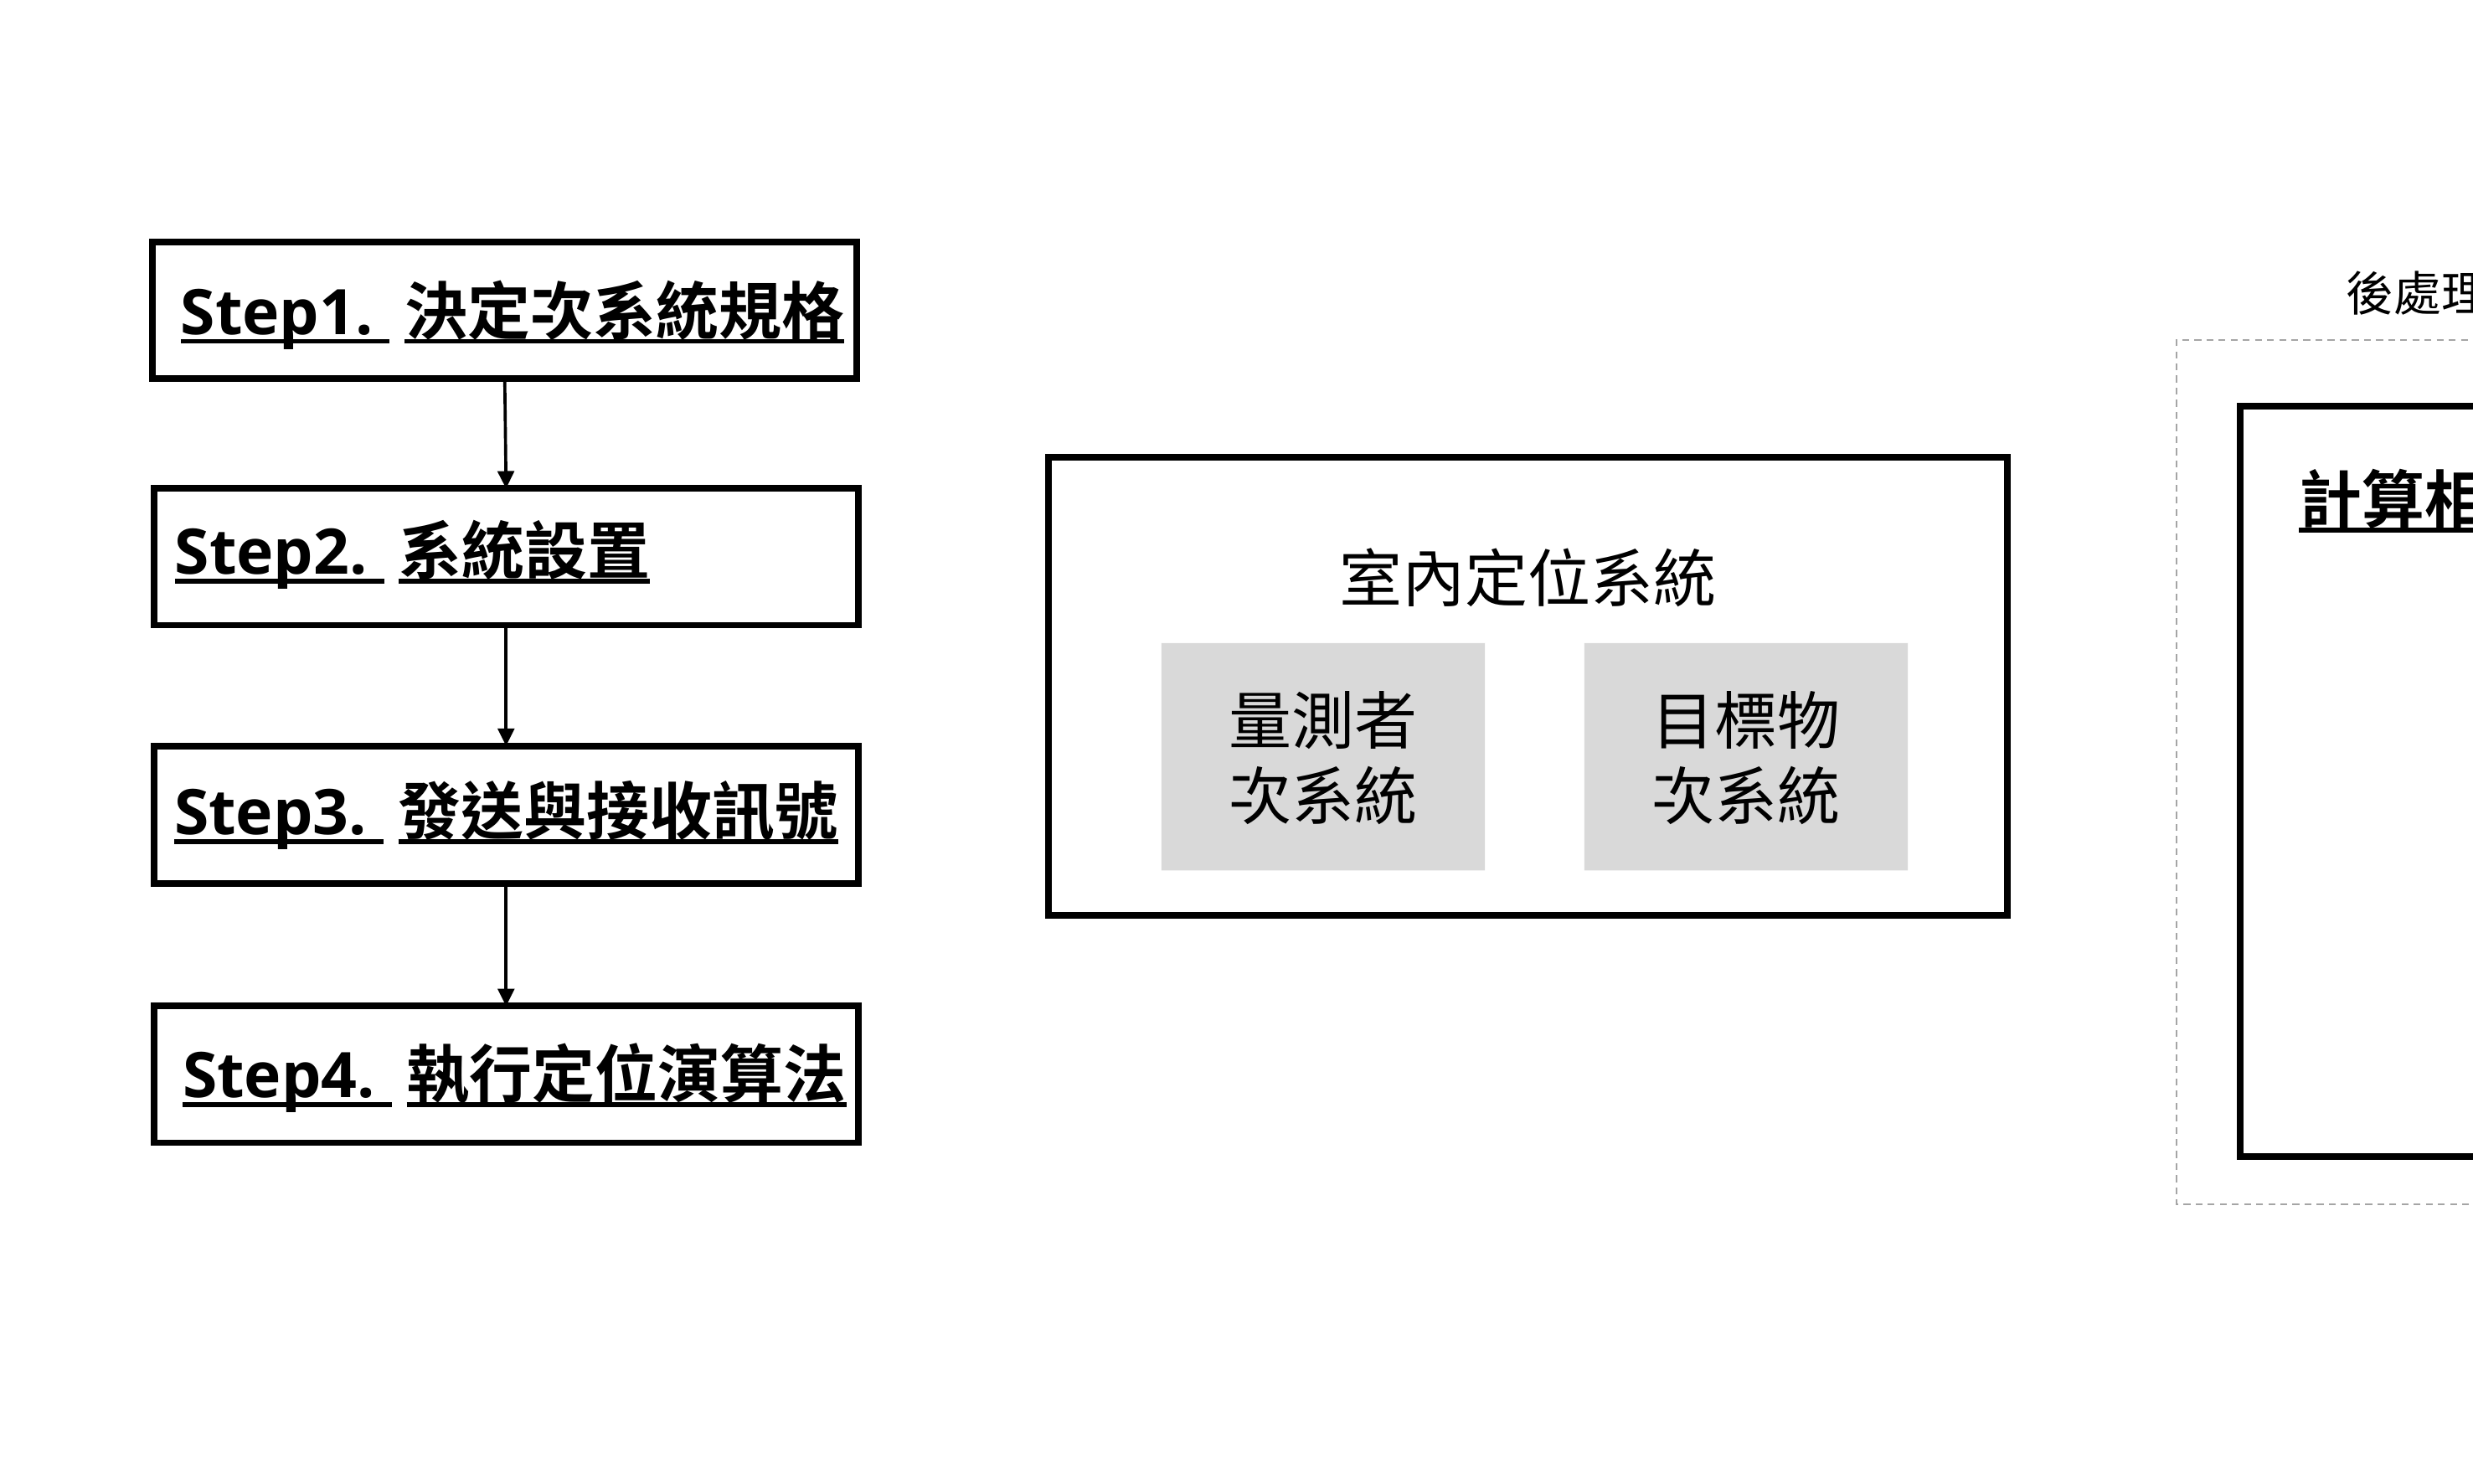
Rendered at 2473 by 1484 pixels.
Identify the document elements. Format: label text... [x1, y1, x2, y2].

text_box [153, 1005, 859, 1144]
text_box [153, 745, 859, 884]
text_box 量測者 次系統 [1161, 642, 1486, 872]
text_box 室內定位系統 [1048, 456, 2008, 916]
text_box [152, 241, 858, 379]
text_box [153, 487, 859, 626]
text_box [2176, 256, 2473, 1205]
text_box 目標物 次系統 [1584, 642, 1909, 872]
